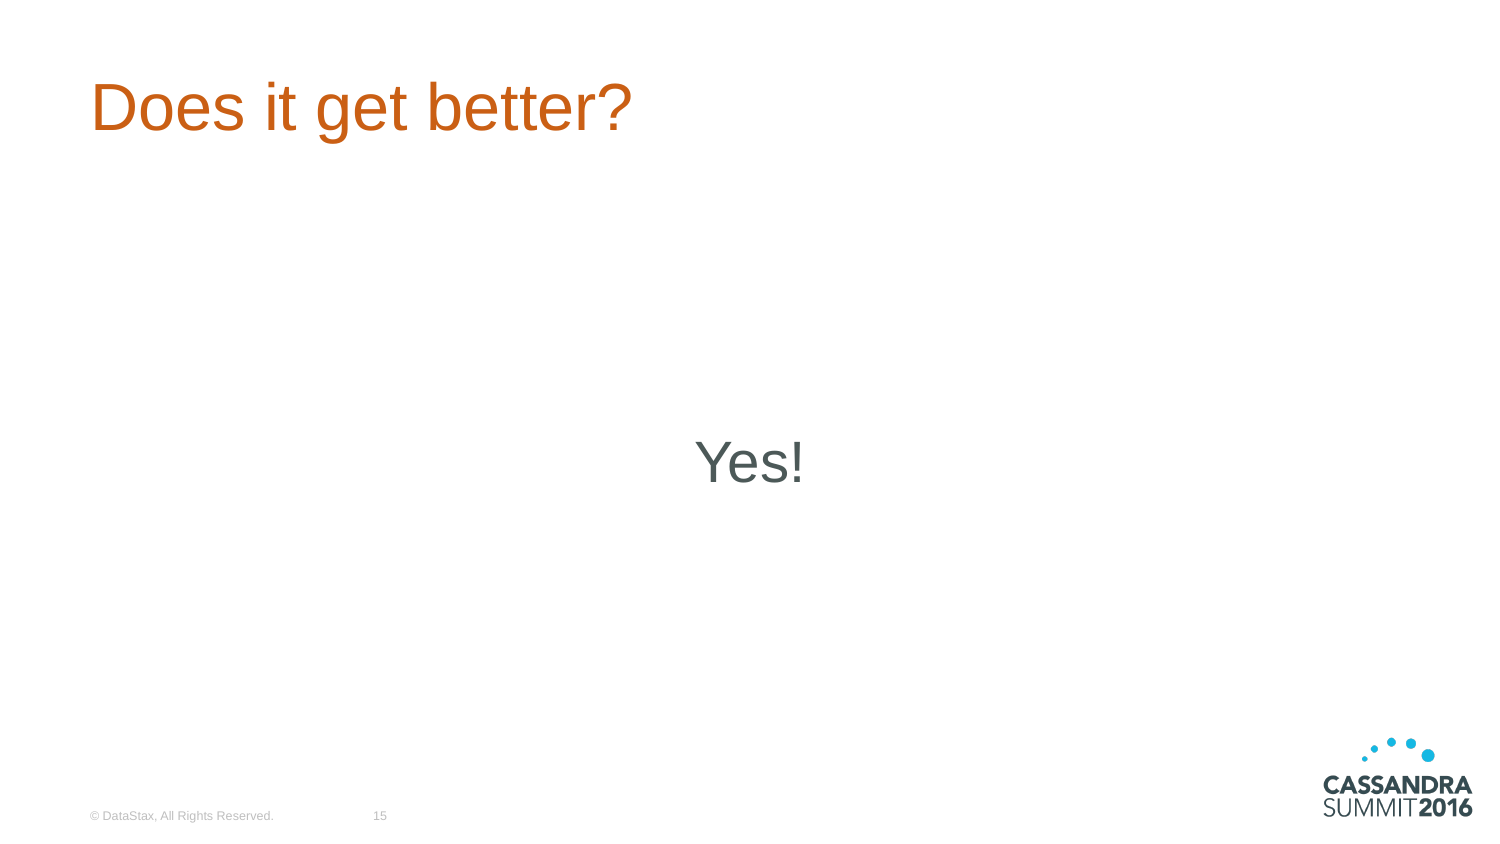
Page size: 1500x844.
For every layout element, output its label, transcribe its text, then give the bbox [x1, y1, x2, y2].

picture [1320, 734, 1475, 819]
title Does it get better? [75, 33, 1425, 175]
slide_number 15 [346, 793, 414, 839]
list Yes! [75, 196, 1425, 722]
footer © DataStax, All Rights Reserved. [75, 793, 337, 839]
